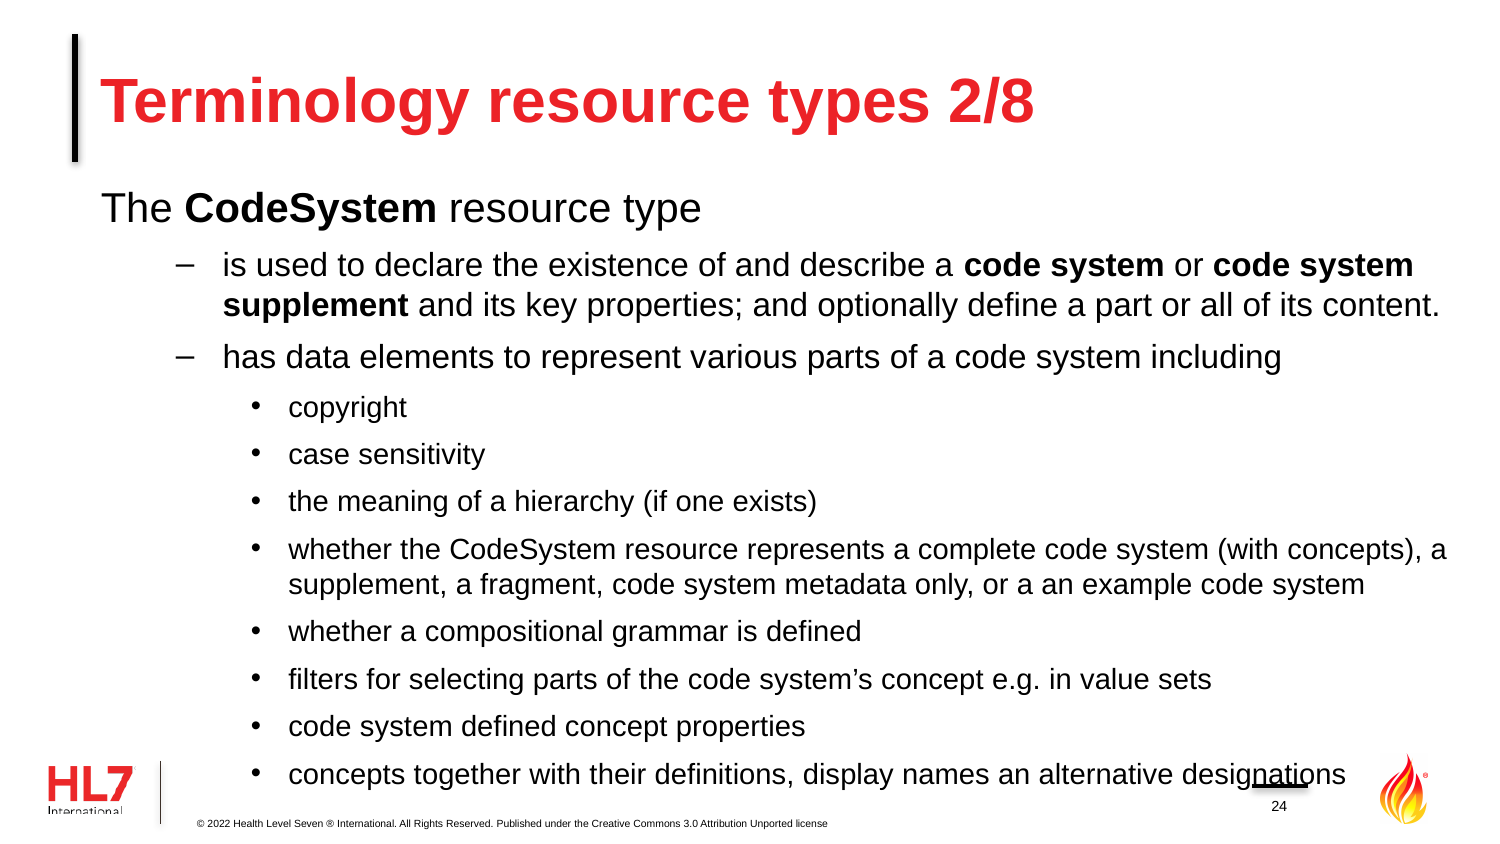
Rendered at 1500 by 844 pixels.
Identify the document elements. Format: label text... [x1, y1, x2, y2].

list The CodeSystem resource type is used to declare the existence of and describe a code system or code system supplement and its key properties; and optionally define a part or all of its content. has data elements to represent various parts of a code system including copyright case sensitivity the meaning of a hierarchy (if one exists) whether the CodeSystem resource represents a complete code system (with concepts), a supplement, a fragment, code system metadata only, or a an example code system whether a compositional grammar is defined filters for selecting parts of the code system’s concept e.g. in value sets code system defined concept properties concepts together with their definitions, display names an alternative designations [100, 180, 1451, 765]
picture [1380, 765, 1428, 824]
slide_number 24 [1257, 788, 1302, 815]
footer © 2022 Health Level Seven ® International. All Rights Reserved. Published under the Creative Commons 3.0 Attribution Unported license [196, 815, 941, 842]
title Terminology resource types 2/8 [100, 33, 1451, 163]
